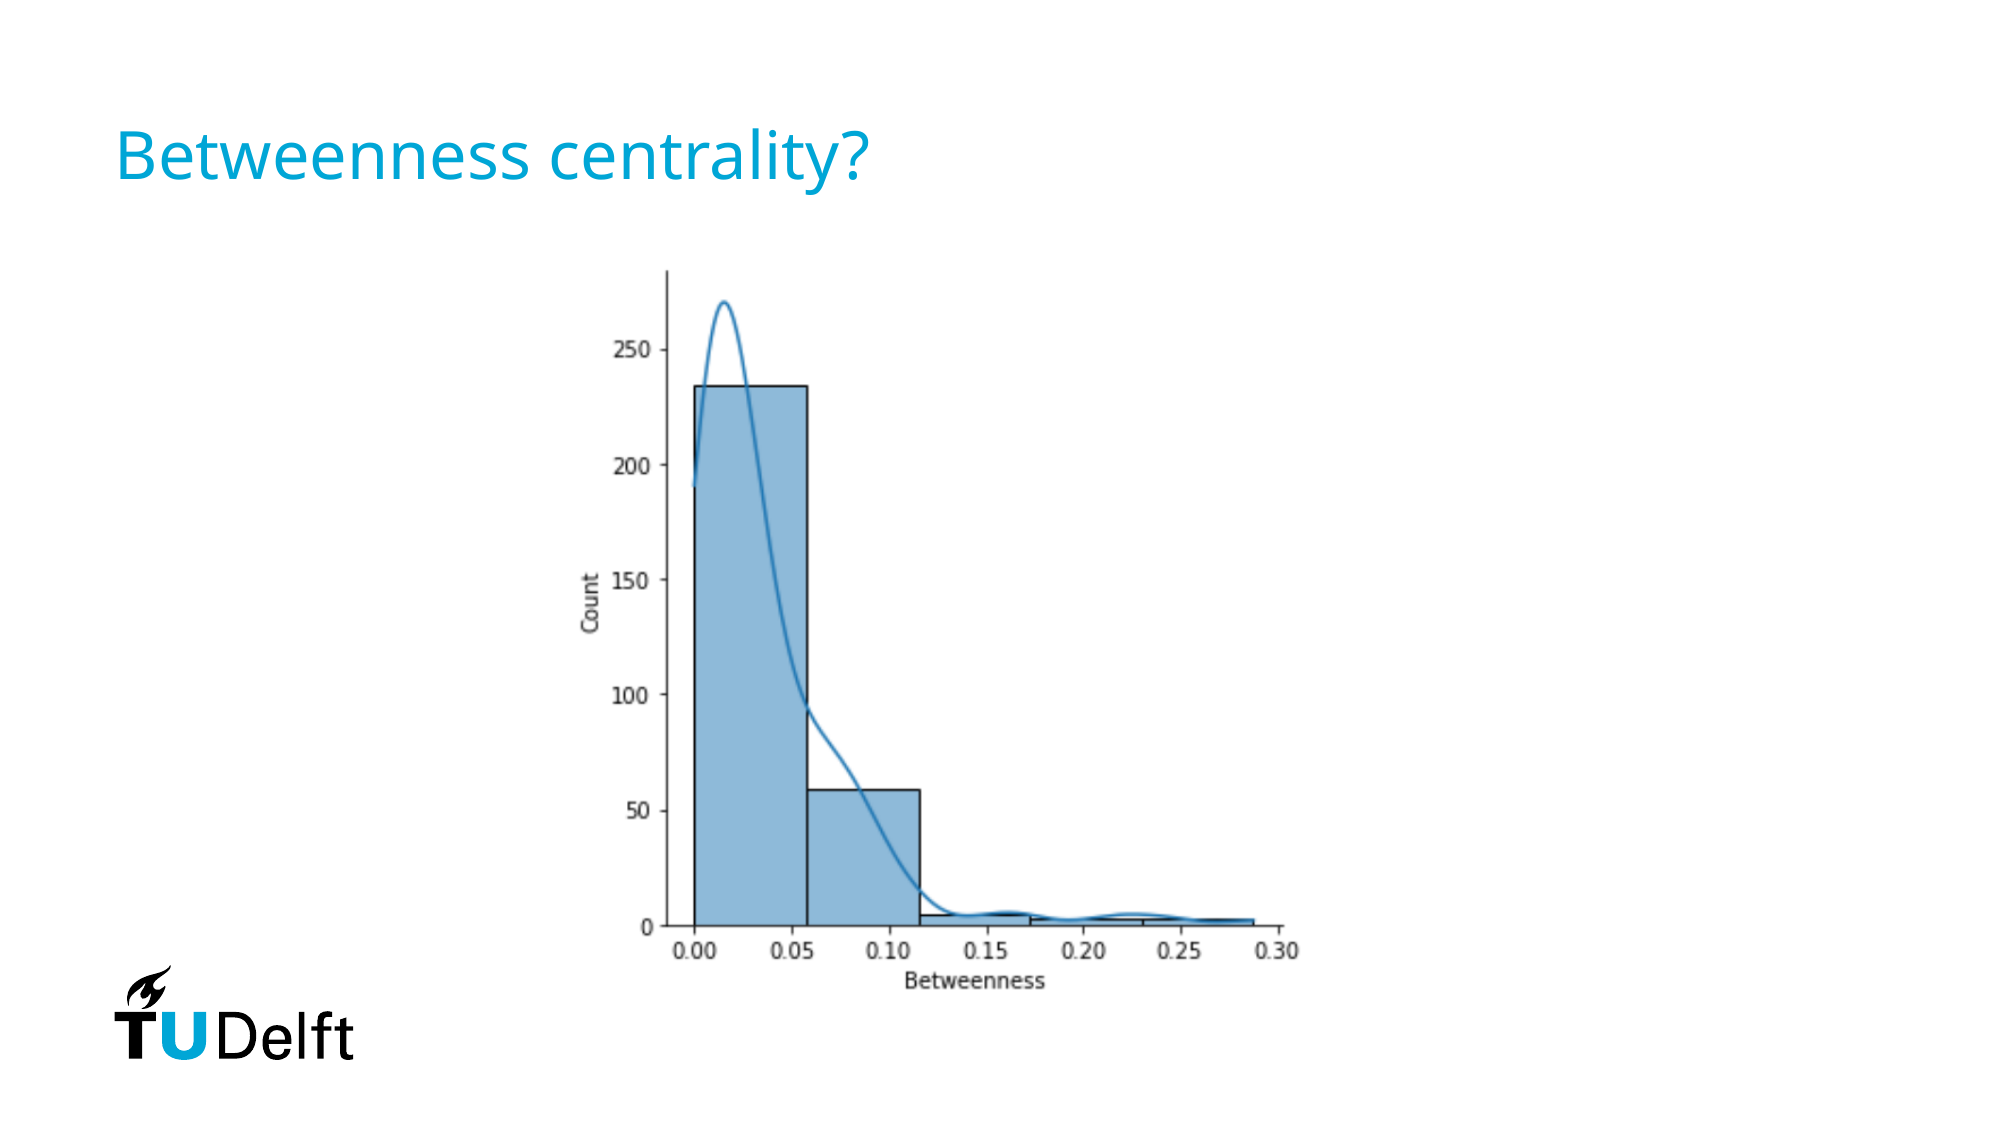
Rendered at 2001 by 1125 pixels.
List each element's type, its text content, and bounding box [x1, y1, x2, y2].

picture [574, 260, 1322, 1009]
title Betweenness centrality? [114, 121, 1883, 203]
